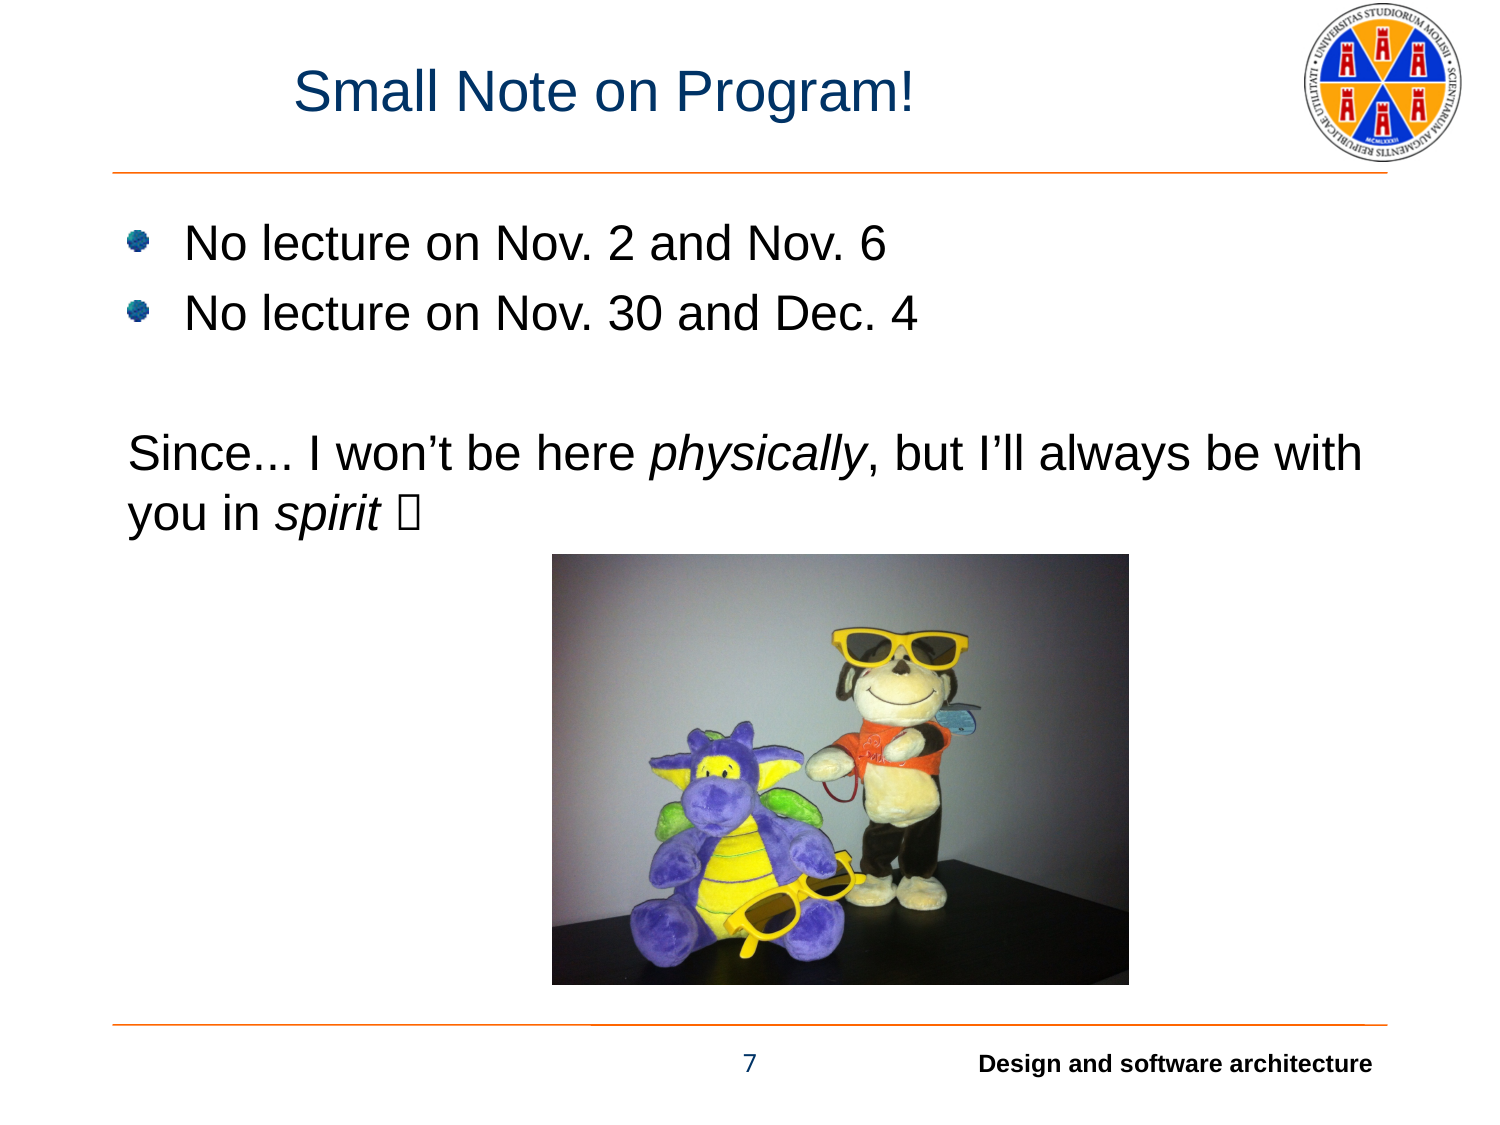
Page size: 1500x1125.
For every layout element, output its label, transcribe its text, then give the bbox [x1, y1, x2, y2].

title Small Note on Program! [278, 18, 1211, 157]
list No lecture on Nov. 2 and Nov. 6 No lecture on Nov. 30 and Dec. 4 Since... I won’t be here physically, but I’ll always be with you in spirit  [112, 203, 1388, 988]
picture [127, 230, 149, 252]
picture [552, 554, 1129, 985]
slide_number 7 [670, 1039, 830, 1078]
picture [1269, 0, 1500, 166]
footer Design and software architecture [837, 1039, 1390, 1078]
picture [127, 300, 149, 322]
